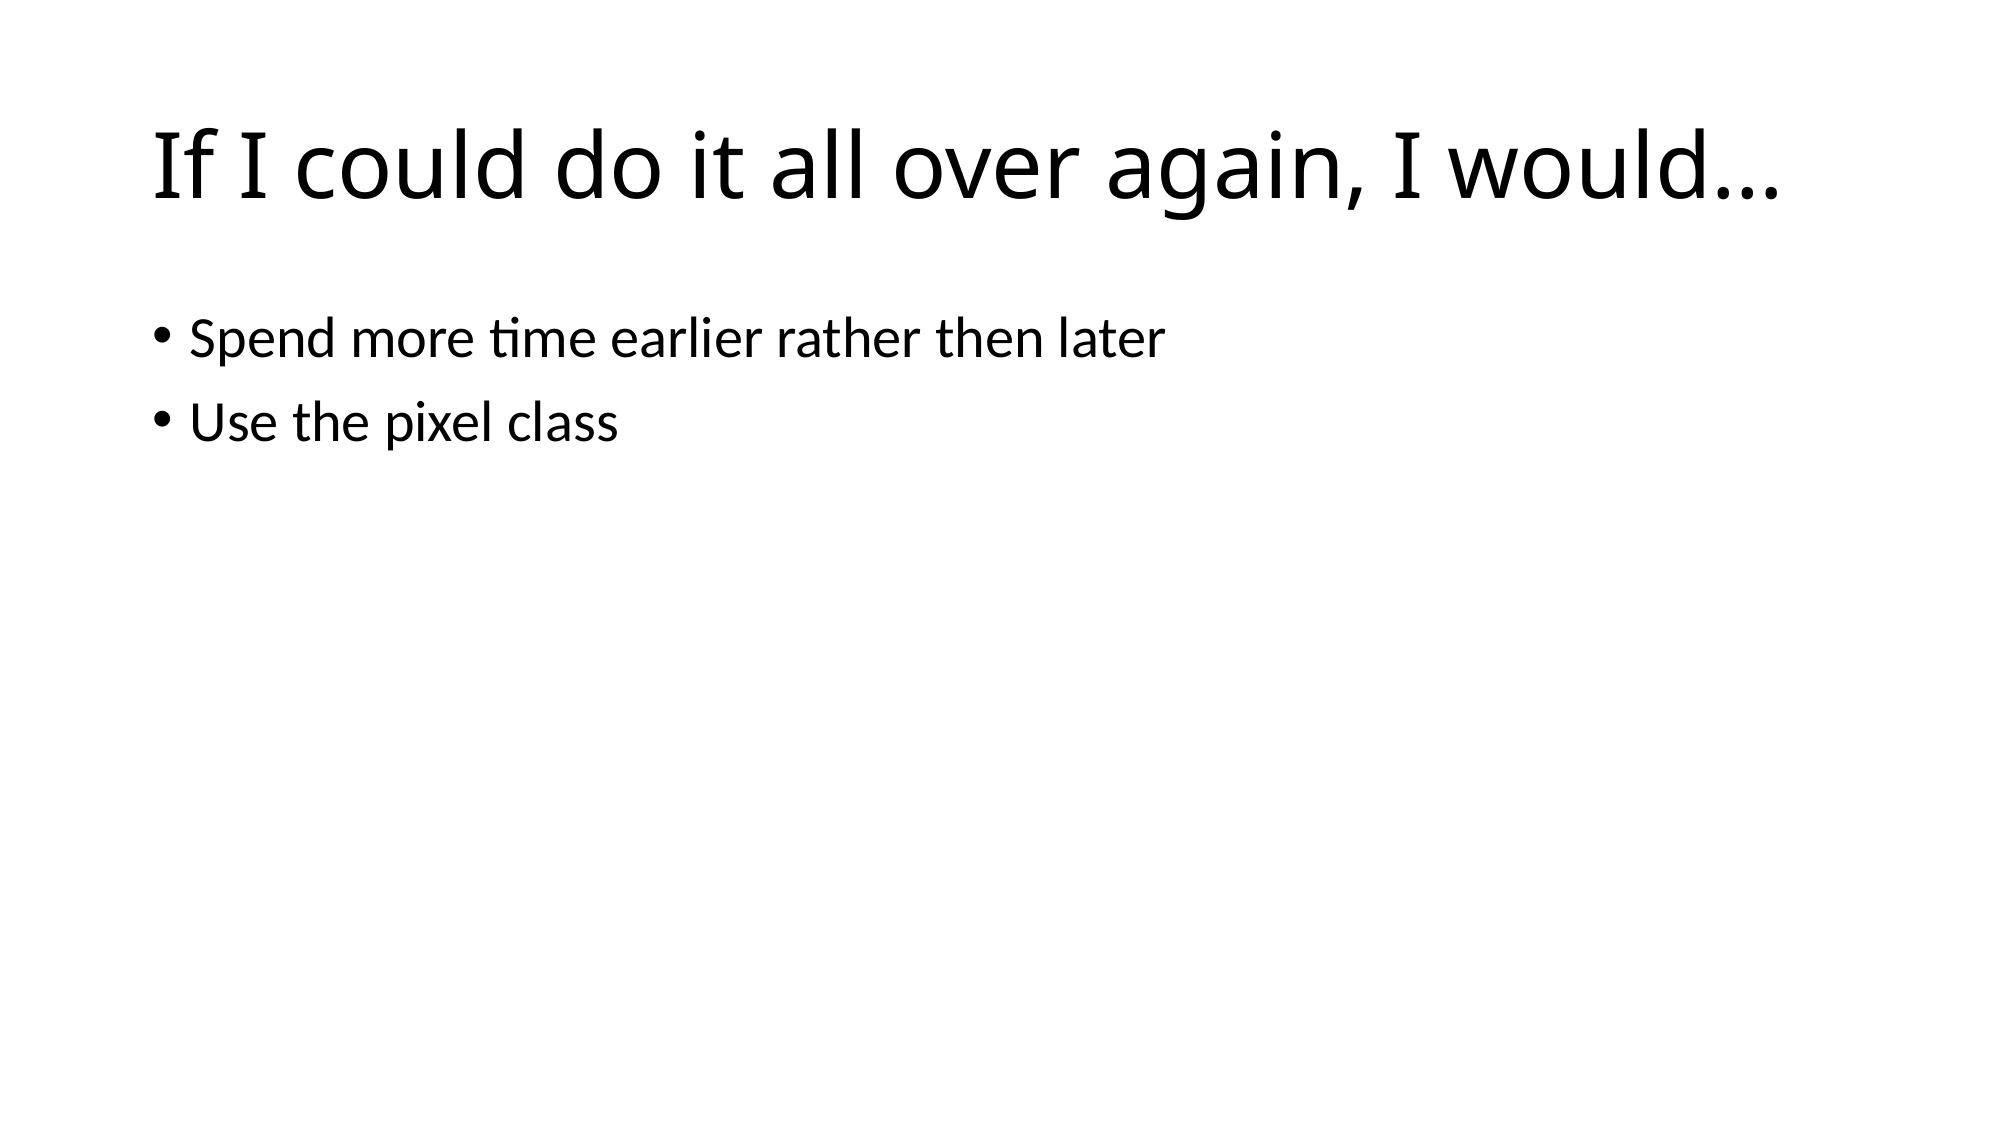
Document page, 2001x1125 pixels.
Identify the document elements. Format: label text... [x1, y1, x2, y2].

title If I could do it all over again, I would… [137, 59, 1863, 278]
list Spend more time earlier rather then later Use the pixel class [137, 299, 1863, 1014]
